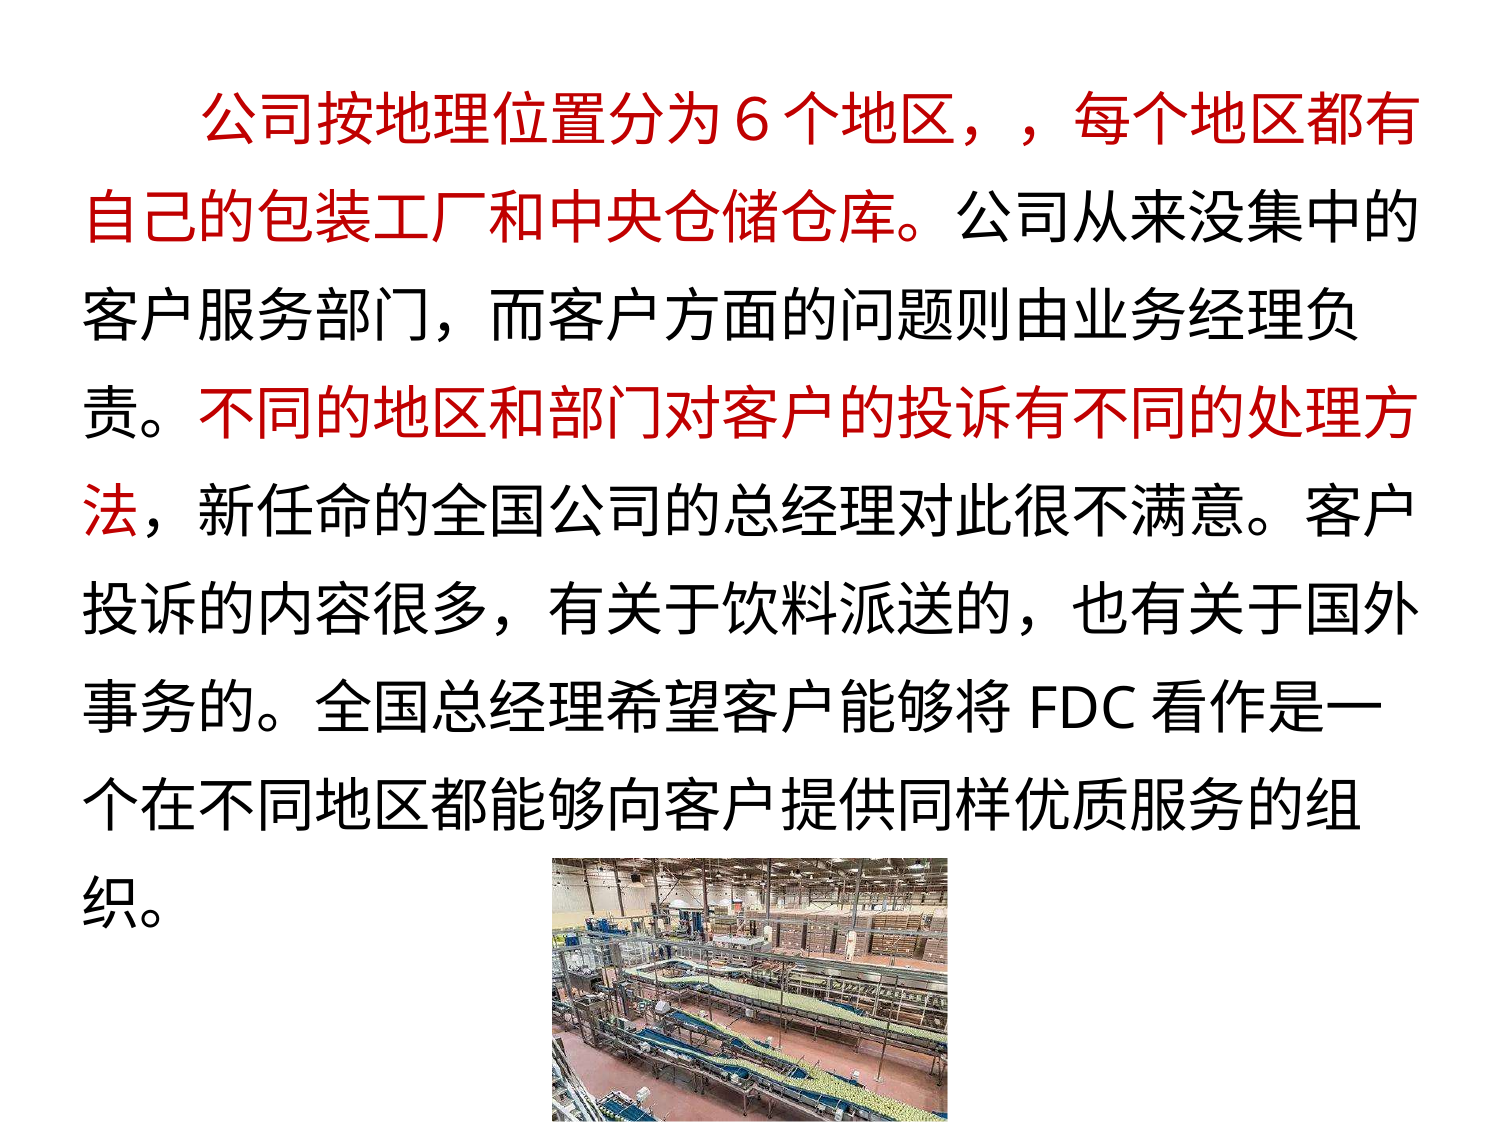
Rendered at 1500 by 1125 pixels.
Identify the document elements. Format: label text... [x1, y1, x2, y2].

list 公司按地理位置分为６个地区，，每个地区都有自己的包装工厂和中央仓储仓库。公司从来没集中的客户服务部门，而客户方面的问题则由业务经理负责。不同的地区和部门对客户的投诉有不同的处理方法，新任命的全国公司的总经理对此很不满意。客户投诉的内容很多，有关于饮料派送的，也有关于国外事务的。全国总经理希望客户能够将FDC看作是一个在不同地区都能够向客户提供同样优质服务的组织。 [24, 46, 1450, 944]
picture [548, 857, 952, 1125]
